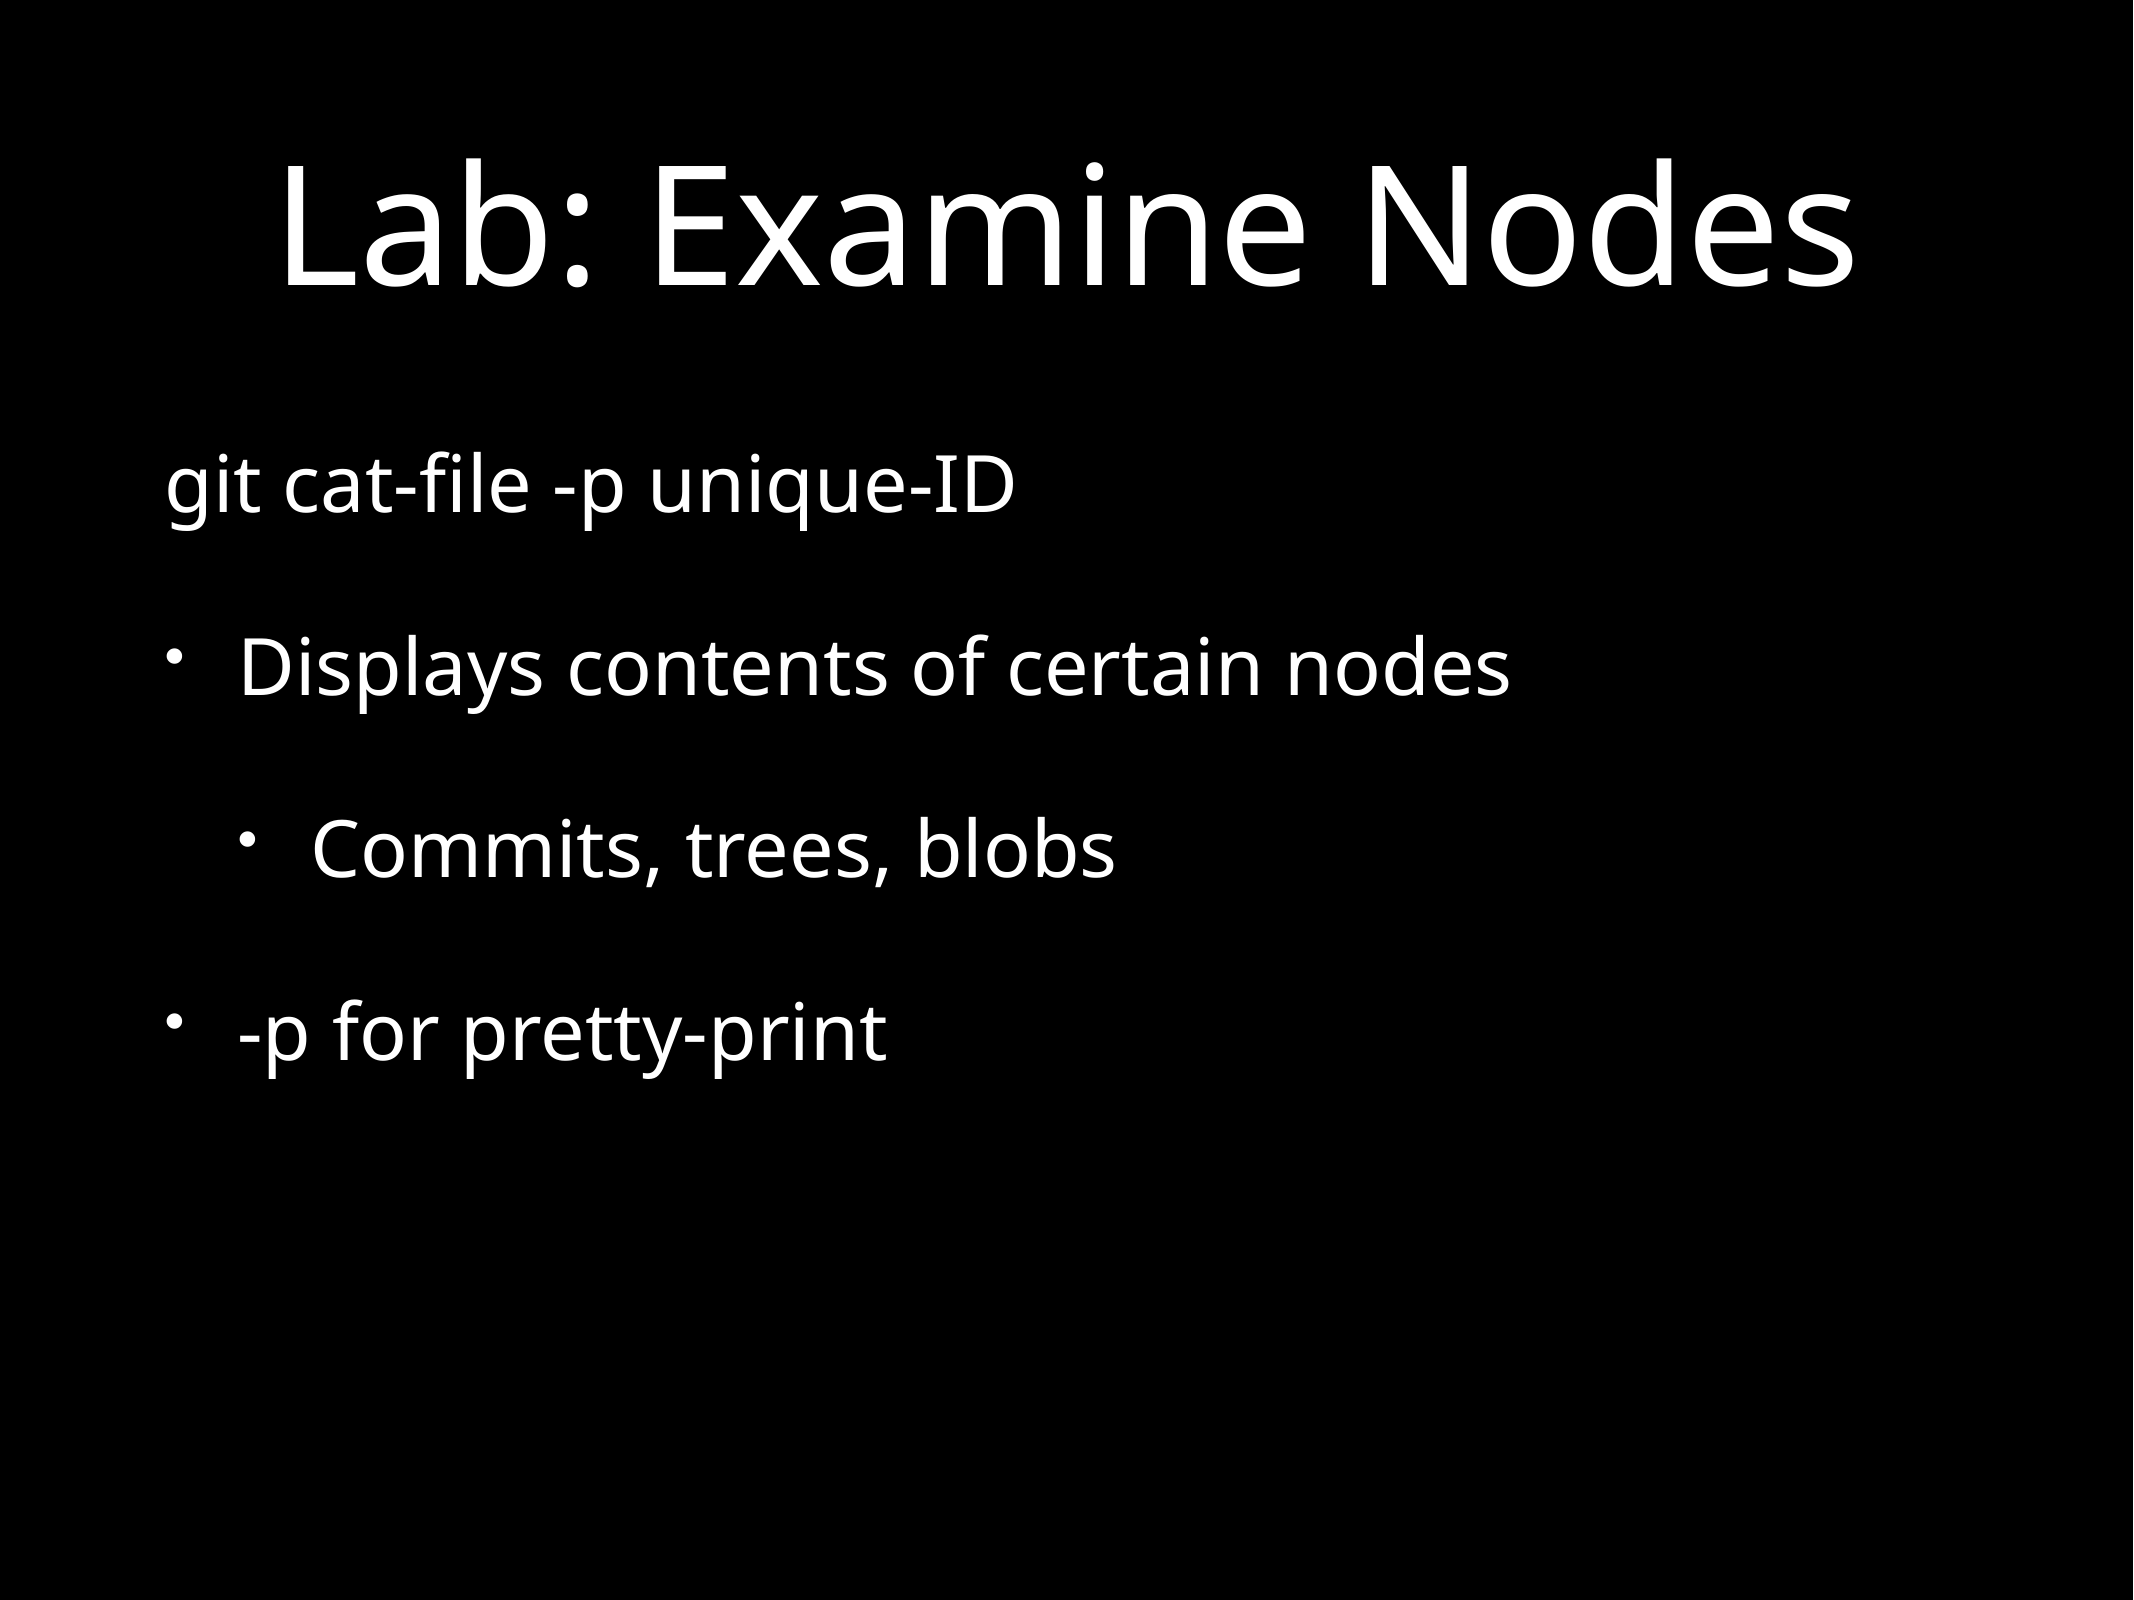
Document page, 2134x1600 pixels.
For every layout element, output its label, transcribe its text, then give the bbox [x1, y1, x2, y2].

title Lab: Examine Nodes [155, 41, 1978, 397]
list git cat-file -p unique-ID Displays contents of certain nodes Commits, trees, blobs -p for pretty-print [155, 424, 1978, 1439]
